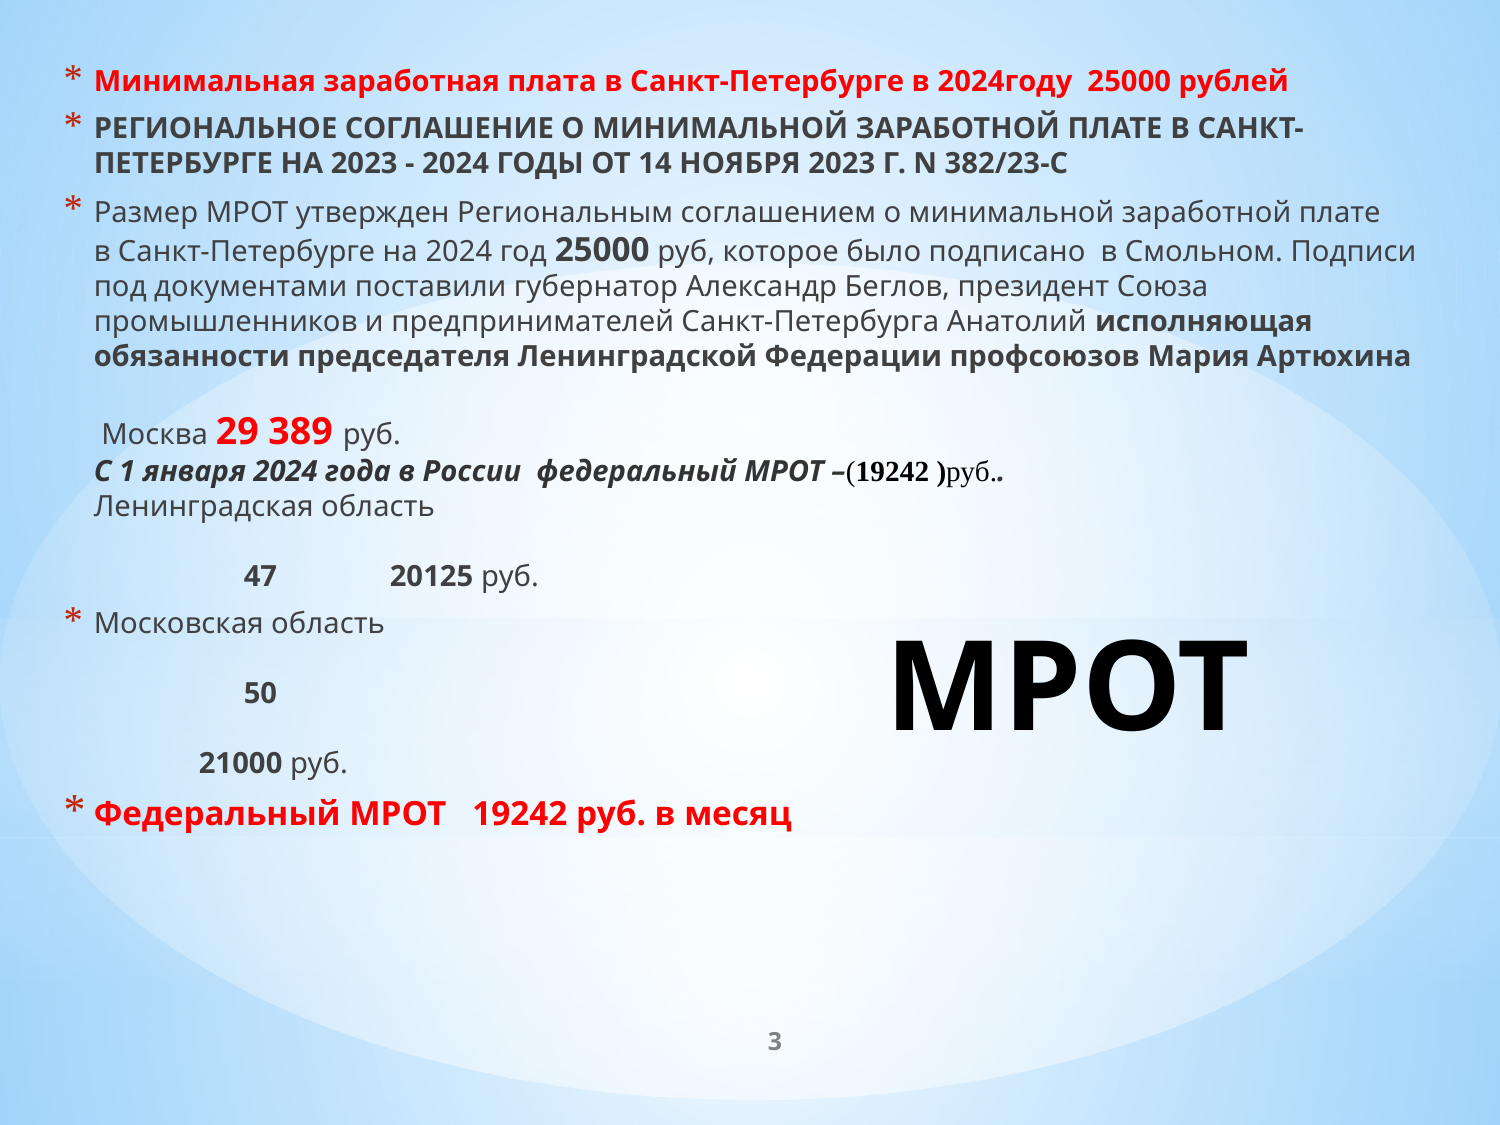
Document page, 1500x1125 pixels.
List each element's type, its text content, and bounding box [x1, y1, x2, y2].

slide_number 3 [624, 1012, 925, 1073]
list Минимальная заработная плата в Санкт-Петербурге в 2024году 25000 рублей РЕГИОНАЛЬНОЕ СОГЛАШЕНИЕ О МИНИМАЛЬНОЙ ЗАРАБОТНОЙ ПЛАТЕ В САНКТ-ПЕТЕРБУРГЕ НА 2023 - 2024 ГОДЫ ОТ 14 НОЯБРЯ 2023 Г. N 382/23-С Размер МРОТ утвержден Региональным соглашением о минимальной заработной плате в Санкт-Петербурге на 2024 год 25000 руб, которое было подписано в Смольном. Подписи под документами поставили губернатор Александр Беглов, президент Союза промышленников и предпринимателей Санкт-Петербурга Анатолий исполняющая обязанности председателя Ленинградской Федерации профсоюзов Мария Артюхина Москва 29 389 руб. С 1 января 2024 года в России федеральный МРОТ –(19242 )руб.. Ленинградская область 47 20125 руб. Московская область 50 21000 руб. Федеральный МРОТ 19242 руб. в месяц [41, 54, 1471, 1071]
